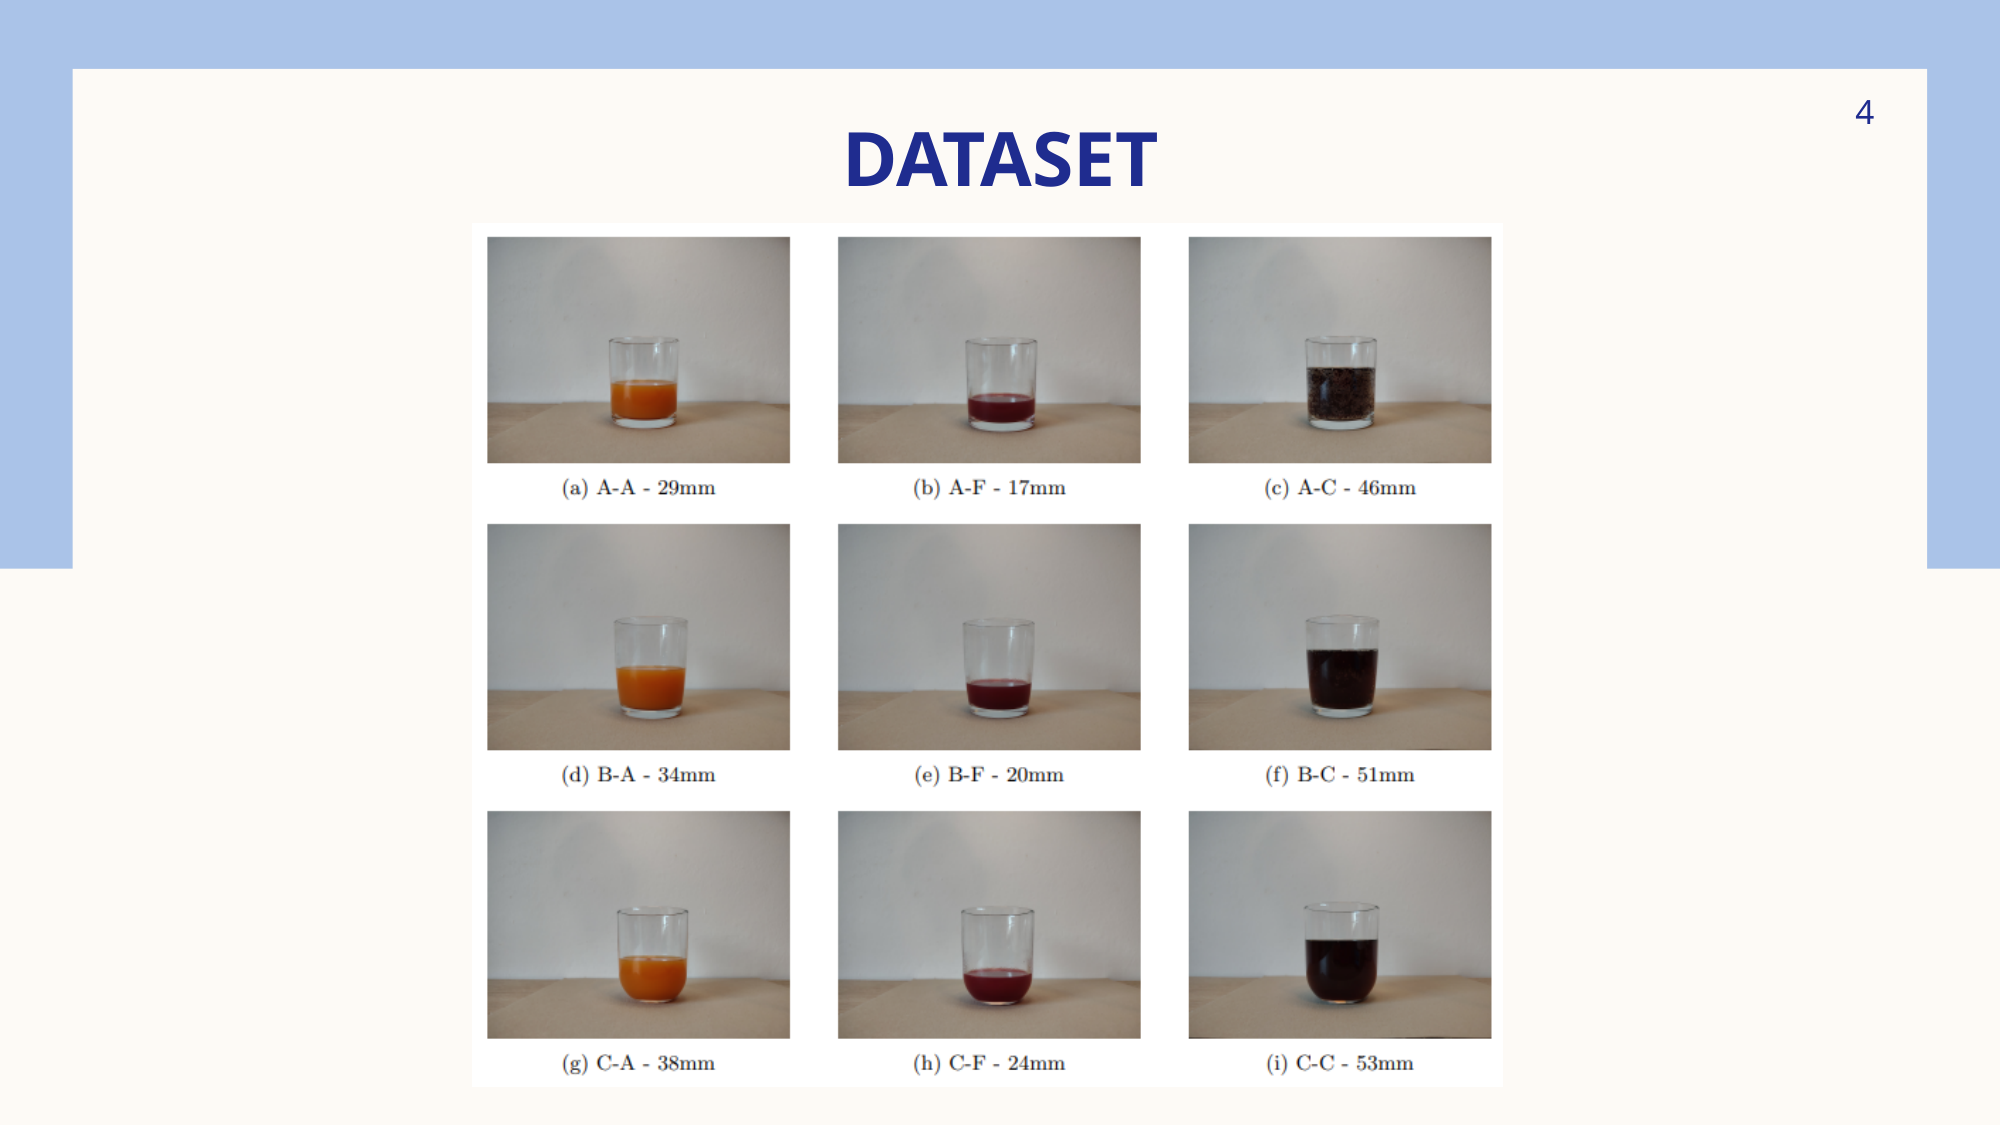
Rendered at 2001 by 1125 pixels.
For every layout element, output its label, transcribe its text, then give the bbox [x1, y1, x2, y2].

title Dataset [73, 97, 1929, 202]
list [472, 223, 1503, 1087]
slide_number 4 [1699, 75, 1875, 153]
